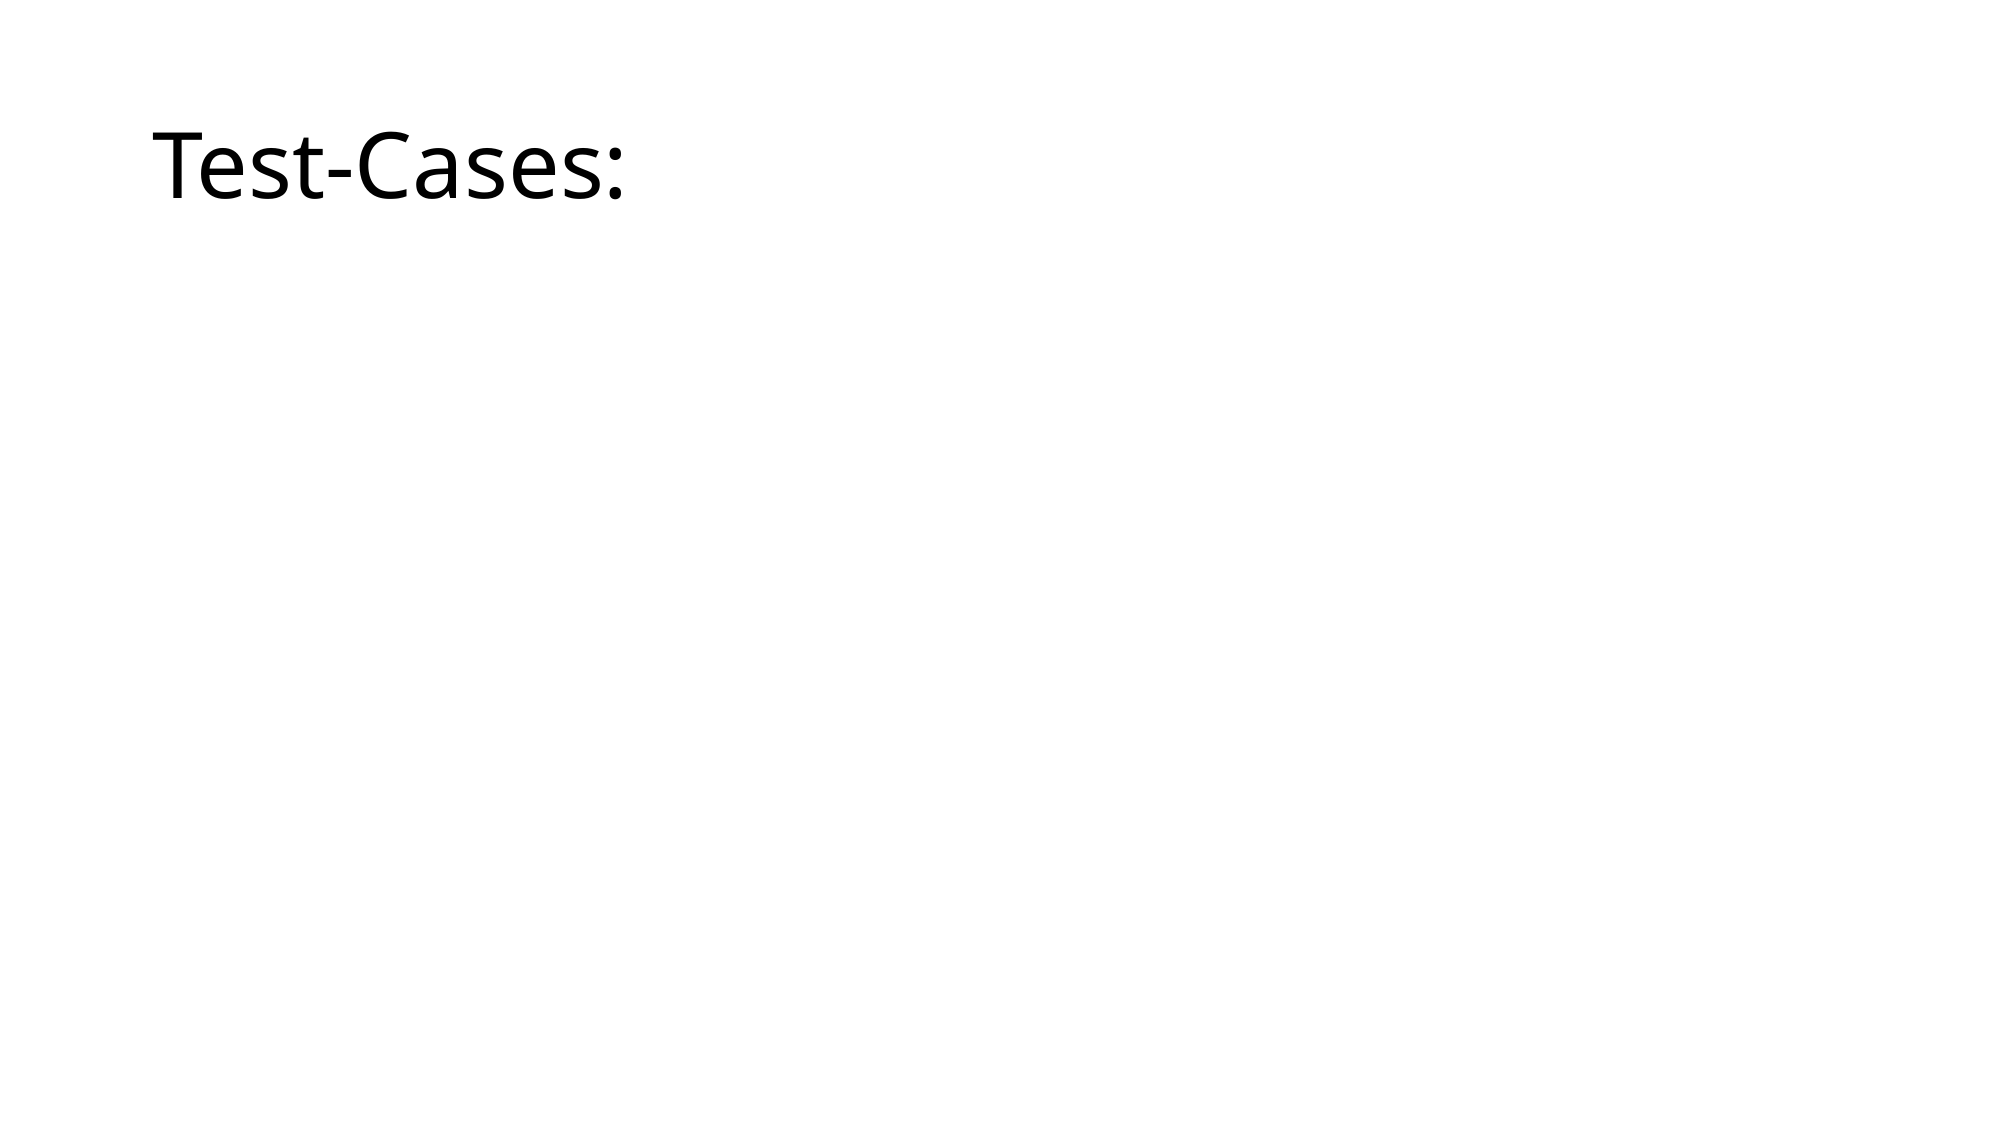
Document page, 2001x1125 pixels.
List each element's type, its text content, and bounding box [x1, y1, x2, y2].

title Test-Cases: [137, 59, 1863, 278]
